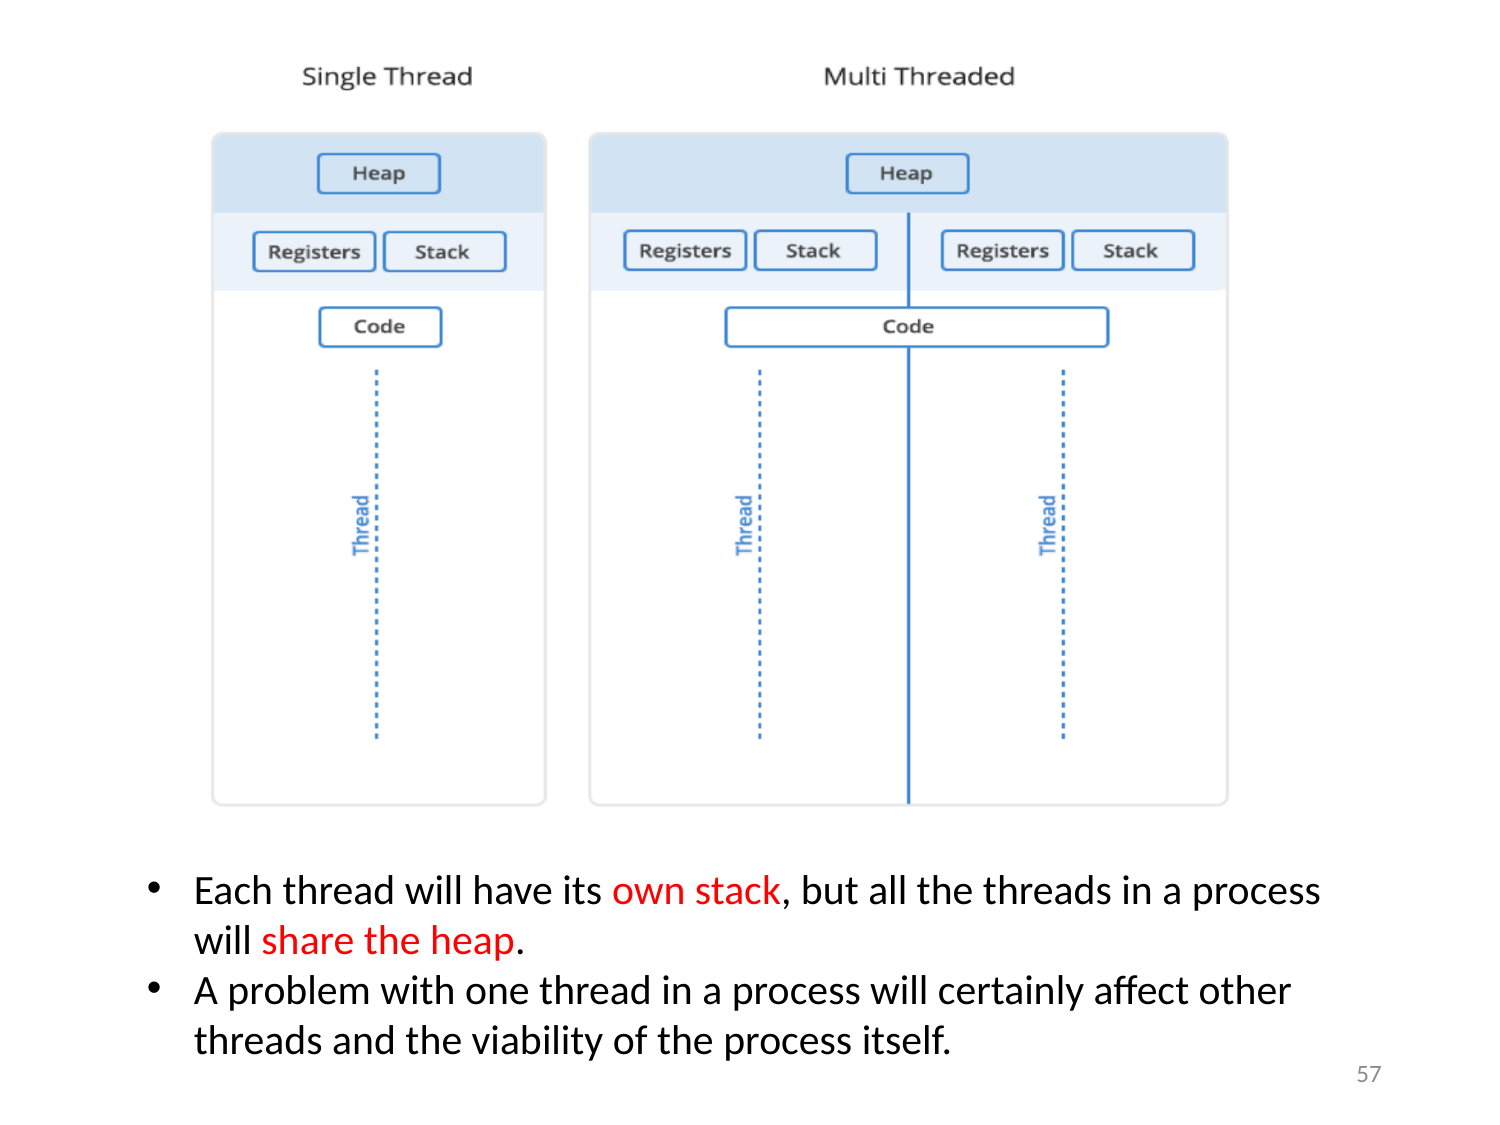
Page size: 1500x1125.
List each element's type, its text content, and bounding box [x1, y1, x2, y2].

text_box Each thread will have its own stack, but all the threads in a process will share the heap. A problem with one thread in a process will certainly affect other threads and the viability of the process itself. [132, 855, 1397, 1070]
slide_number 57 [1059, 1070, 1397, 1103]
picture [200, 52, 1248, 813]
